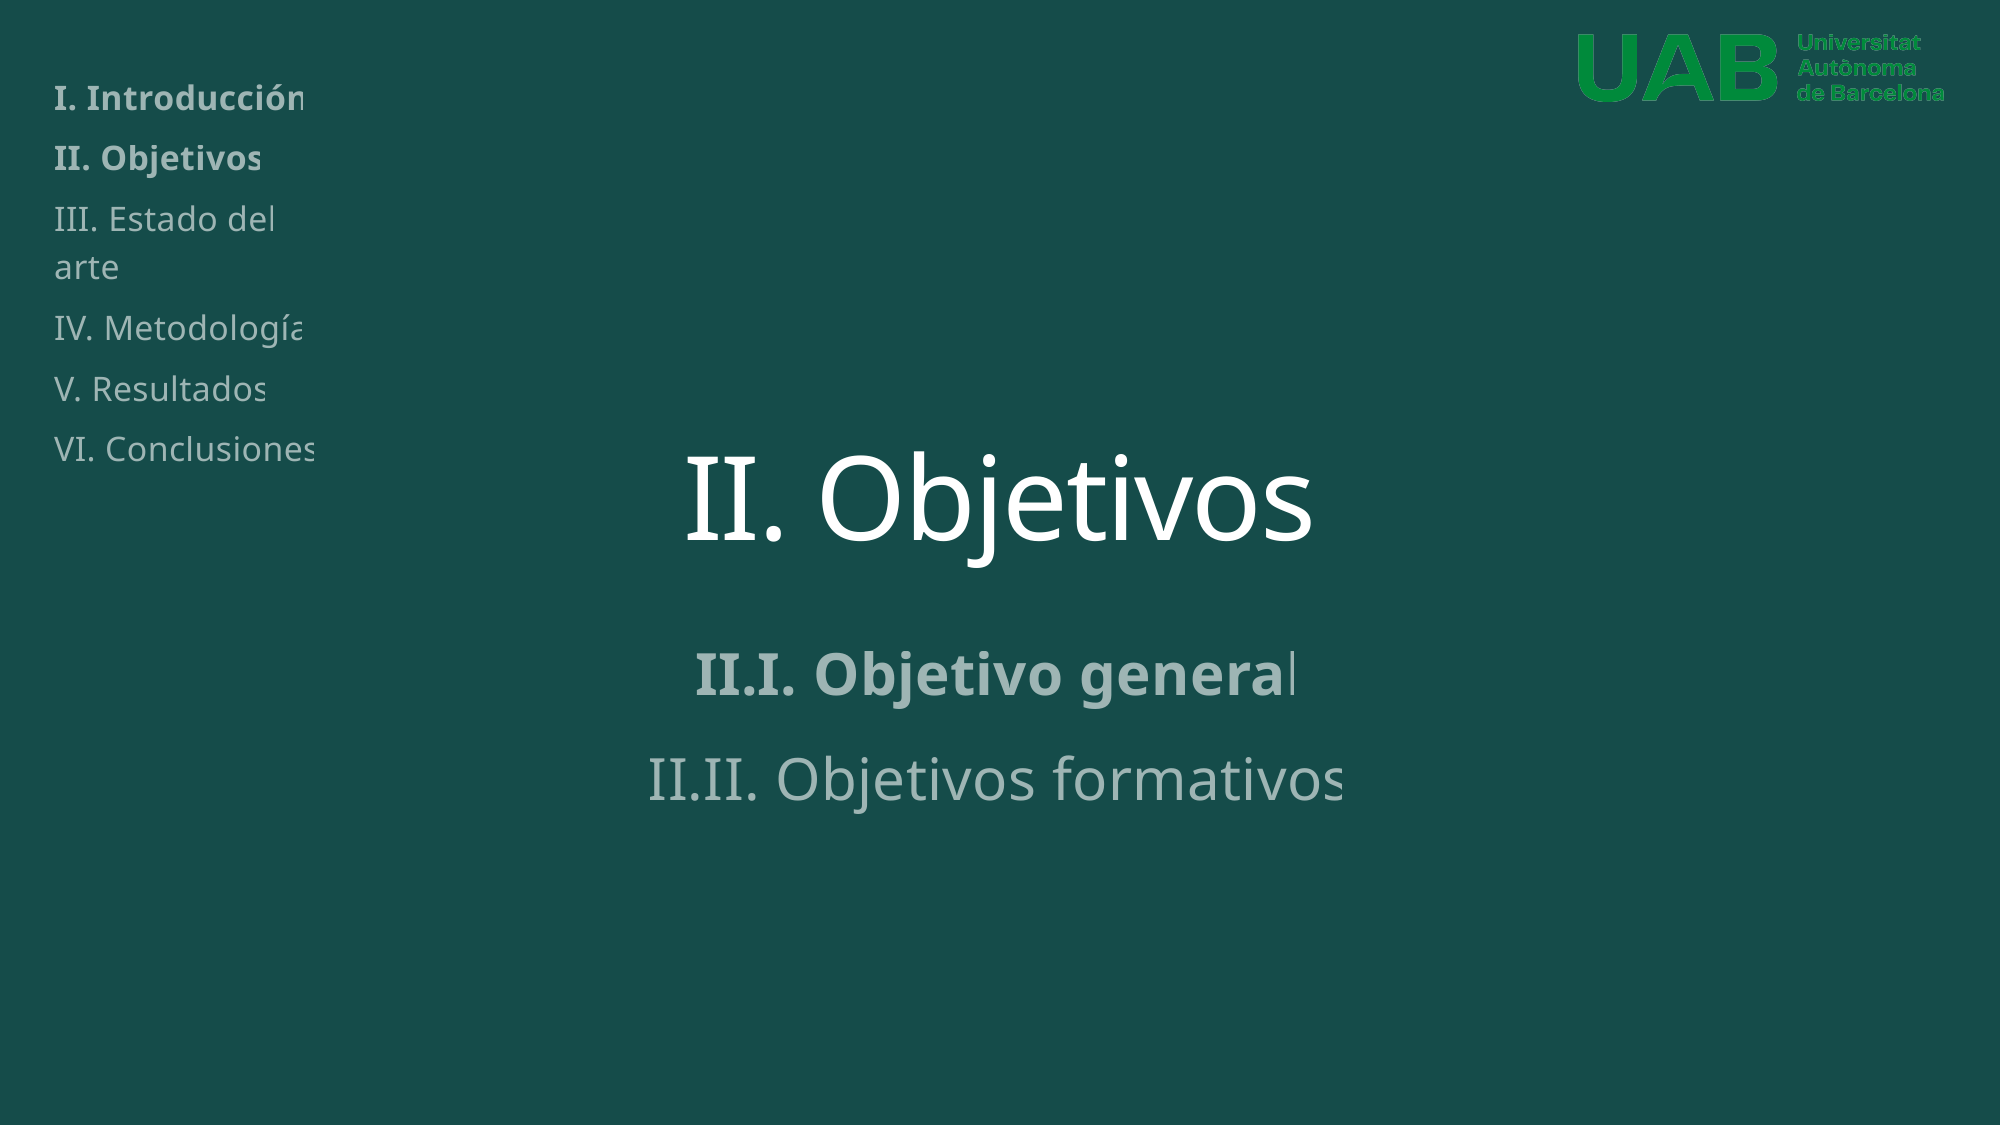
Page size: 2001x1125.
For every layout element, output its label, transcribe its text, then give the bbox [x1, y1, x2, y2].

title II. Objetivos [433, 79, 1567, 565]
picture [1576, 34, 1946, 103]
text_box I. Introducción II. Objetivos III. Estado del arte IV. Metodología V. Resultados VI. Conclusiones [54, 68, 322, 509]
subtitle II.I. Objetivo general II.II. Objetivos formativos [433, 623, 1567, 947]
